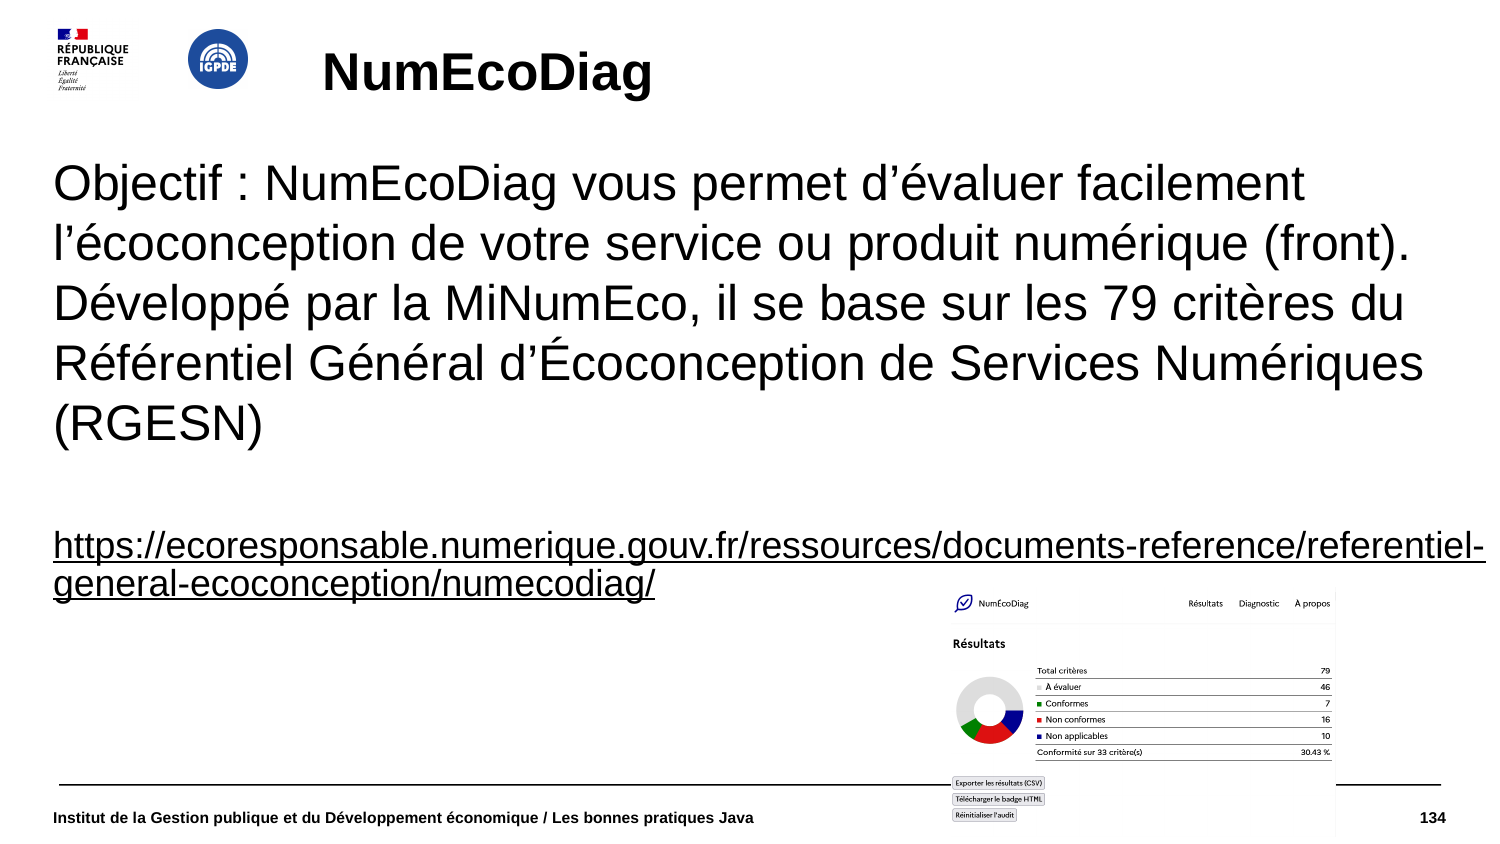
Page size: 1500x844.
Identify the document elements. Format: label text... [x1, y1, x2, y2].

footer Institut de la Gestion publique et du Développement économique / Les bonnes pratiques Java [53, 787, 780, 844]
picture [47, 18, 139, 101]
title NumEcoDiag [322, 44, 1282, 116]
picture [188, 29, 248, 89]
slide_number 1 [1224, 787, 1447, 844]
picture [951, 587, 1336, 838]
list Objectif : NumEcoDiag vous permet d’évaluer facilement l’écoconception de votre service ou produit numérique (front). Développé par la MiNumEco, il se base sur les 79 critères du Référentiel Général d’Écoconception de Services Numériques (RGESN) https://ecoresponsable.numerique.gouv.fr/ressources/documents-reference/referentiel-general-ecoconception/numecodiag/ [53, 150, 1489, 729]
